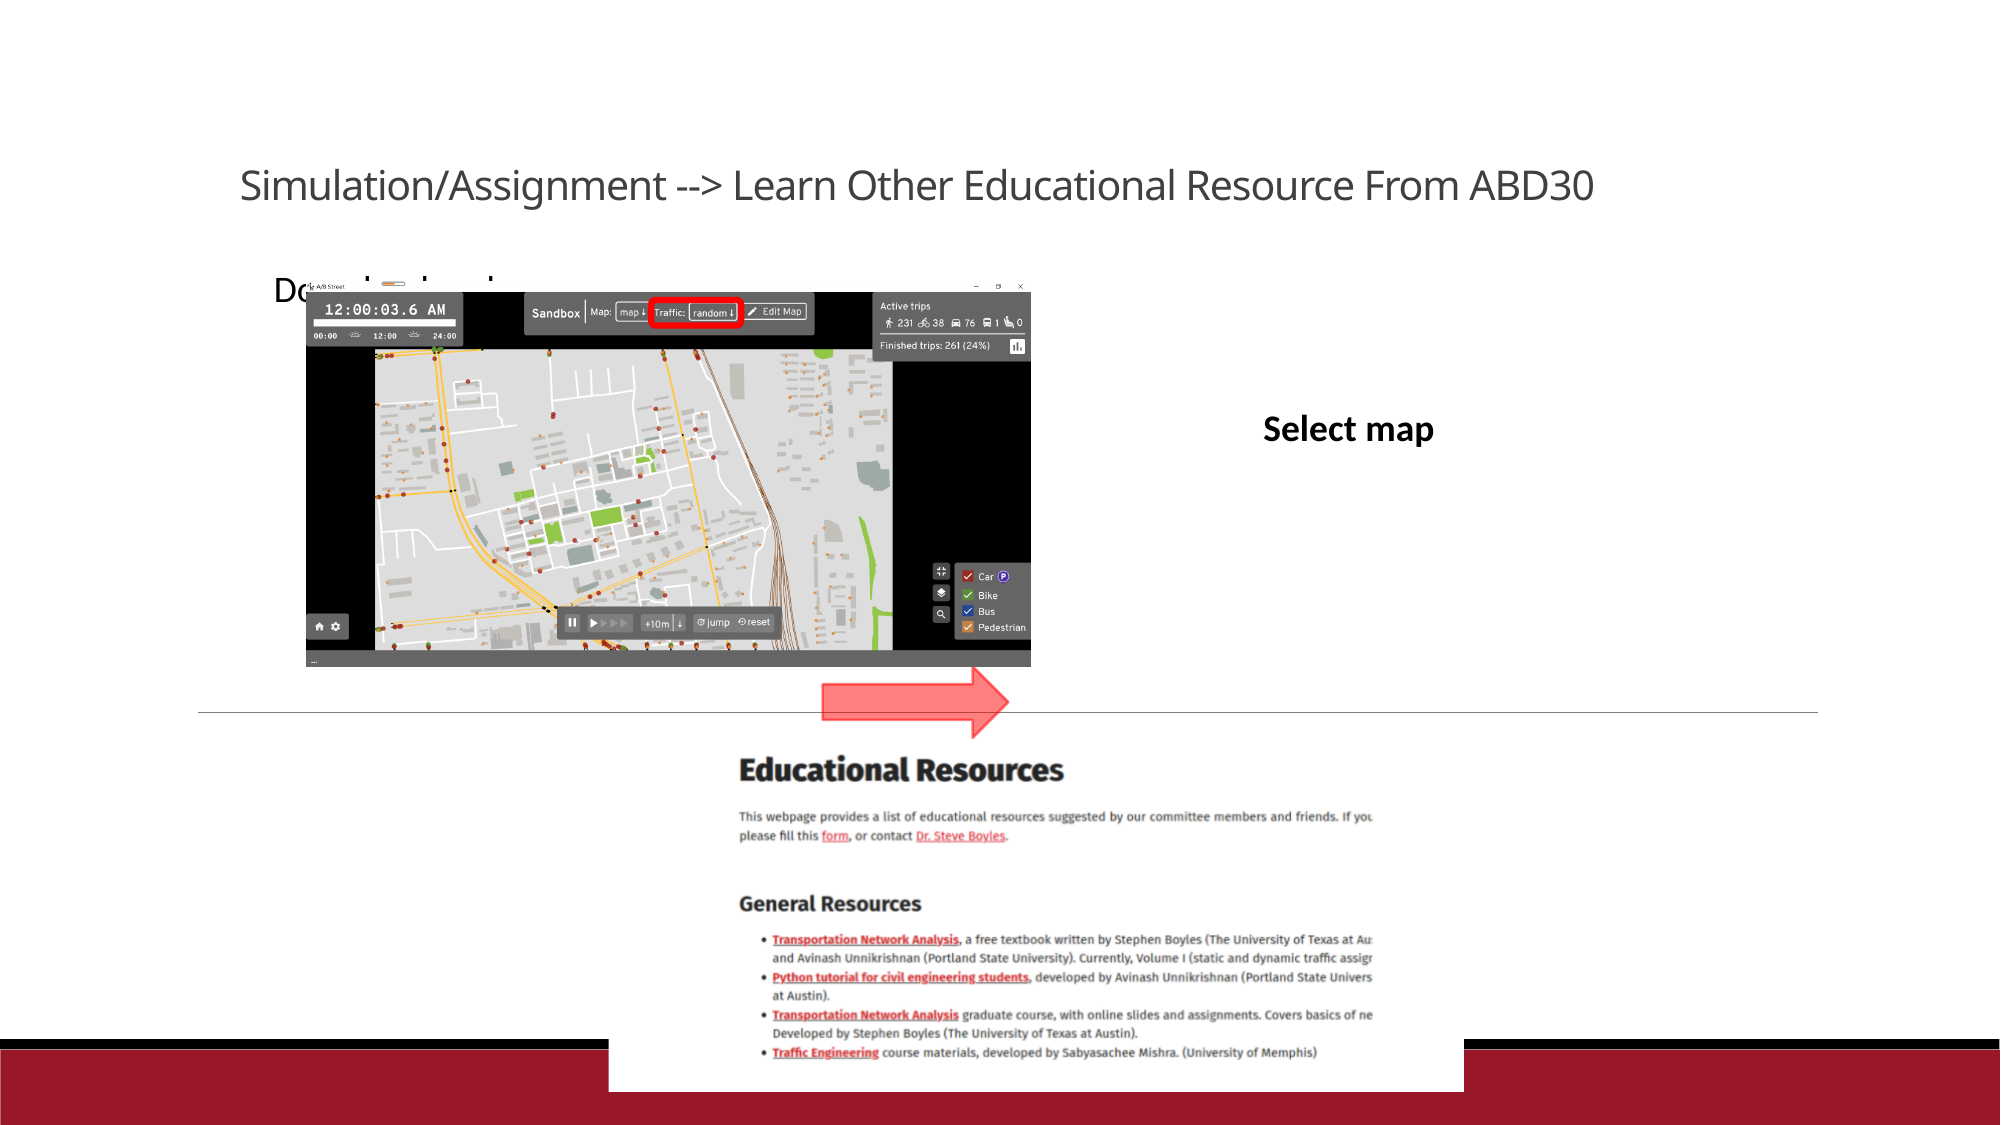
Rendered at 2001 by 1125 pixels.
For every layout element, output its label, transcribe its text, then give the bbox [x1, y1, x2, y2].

title Simulation/Assignment --> Learn Other Educational Resource From ABD30 [224, 82, 1629, 217]
text_box Select map [1248, 337, 2000, 456]
text_box [821, 676, 1010, 740]
picture [608, 753, 1465, 1093]
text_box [305, 281, 1031, 667]
text_box Download and run. [259, 199, 1741, 318]
